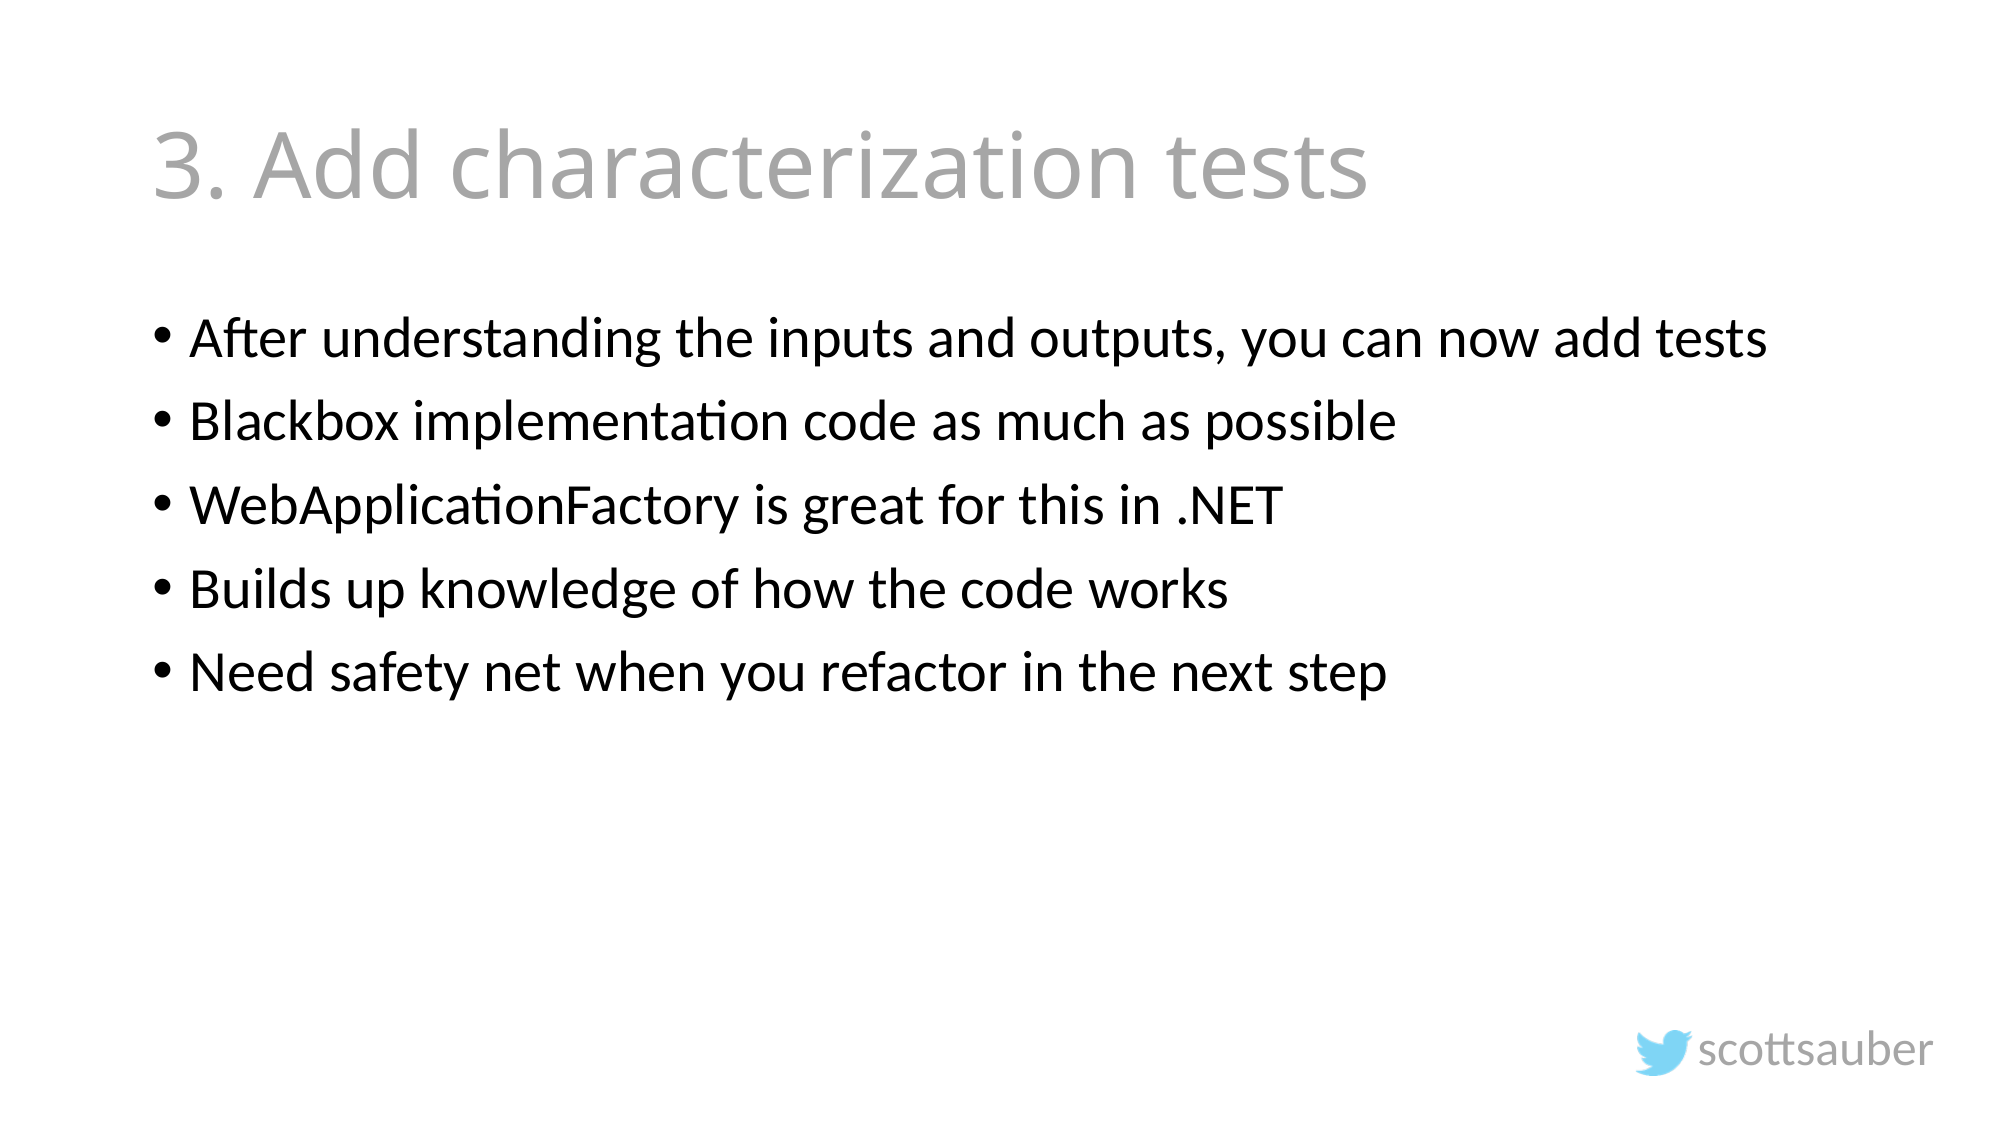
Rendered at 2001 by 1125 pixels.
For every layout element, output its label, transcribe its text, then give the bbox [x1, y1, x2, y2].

list After understanding the inputs and outputs, you can now add tests Blackbox implementation code as much as possible WebApplicationFactory is great for this in .NET Builds up knowledge of how the code works Need safety net when you refactor in the next step [137, 299, 1863, 1014]
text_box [1635, 1014, 1986, 1093]
title 3. Add characterization tests [137, 59, 1863, 278]
